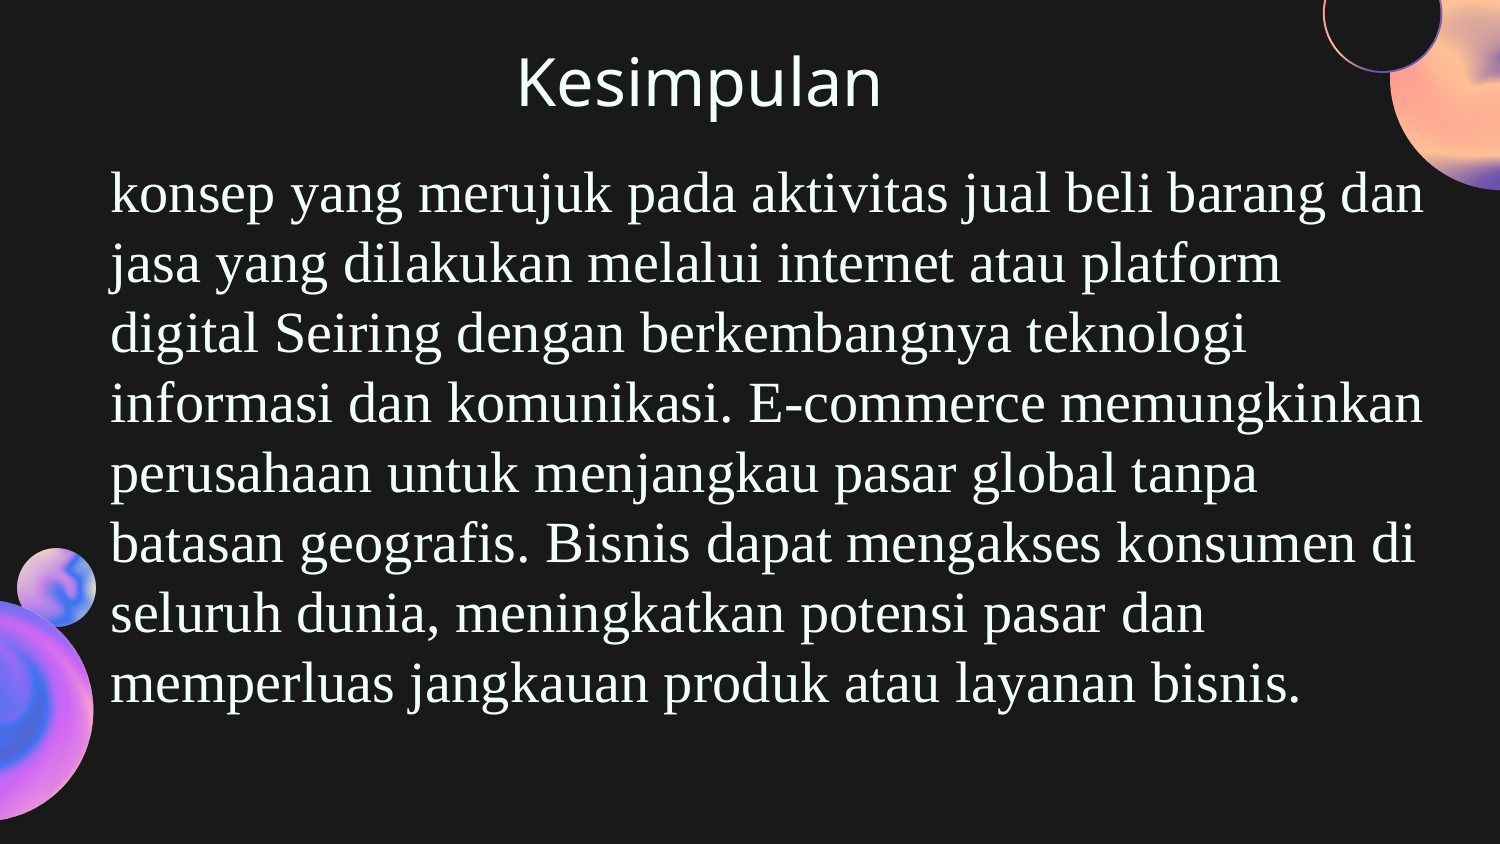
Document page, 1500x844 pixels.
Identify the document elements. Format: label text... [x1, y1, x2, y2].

text_box konsep yang merujuk pada aktivitas jual beli barang dan jasa yang dilakukan melalui internet atau platform digital Seiring dengan berkembangnya teknologi informasi dan komunikasi. E-commerce memungkinkan perusahaan untuk menjangkau pasar global tanpa batasan geografis. Bisnis dapat mengakses konsumen di seluruh dunia, meningkatkan potensi pasar dan memperluas jangkauan produk atau layanan bisnis. [95, 147, 1449, 792]
picture [1322, 0, 1500, 191]
text_box Kesimpulan [103, 32, 1297, 128]
picture [0, 547, 97, 825]
